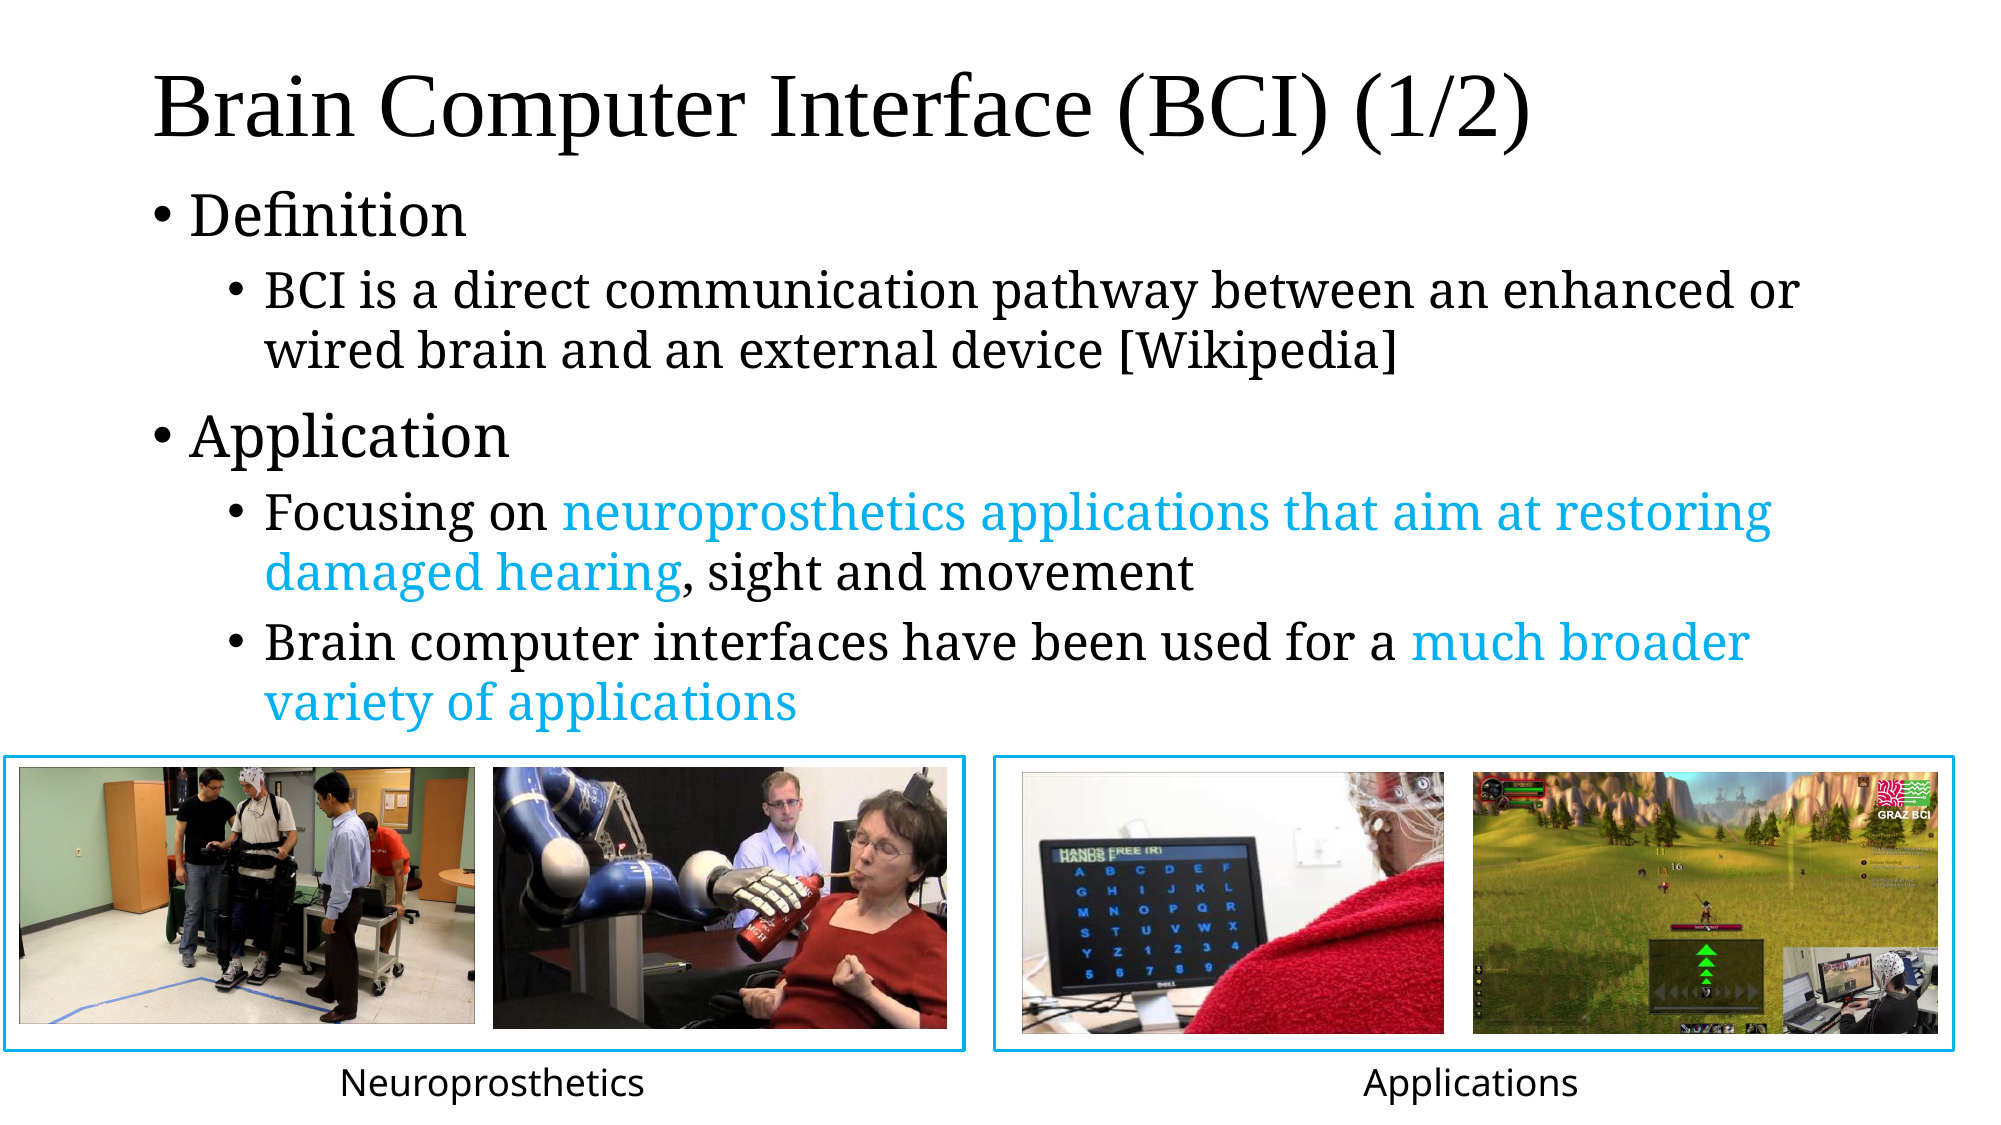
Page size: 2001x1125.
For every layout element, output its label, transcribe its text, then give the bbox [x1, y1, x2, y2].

picture [493, 767, 947, 1029]
picture [1022, 772, 1444, 1034]
text_box [994, 756, 1954, 1051]
picture [19, 767, 475, 1024]
text_box Applications [1348, 1051, 1599, 1112]
list Definition BCI is a direct communication pathway between an enhanced or wired brain and an external device [Wikipedia] Application Focusing on neuroprosthetics applications that aim at restoring damaged hearing, sight and movement Brain computer interfaces have been used for a much broader variety of applications [137, 170, 1863, 885]
text_box Neuroprosthetics [324, 1051, 742, 1112]
title Brain Computer Interface (BCI) (1/2) [137, 0, 1863, 170]
text_box [4, 756, 964, 1051]
picture [1473, 772, 1938, 1034]
